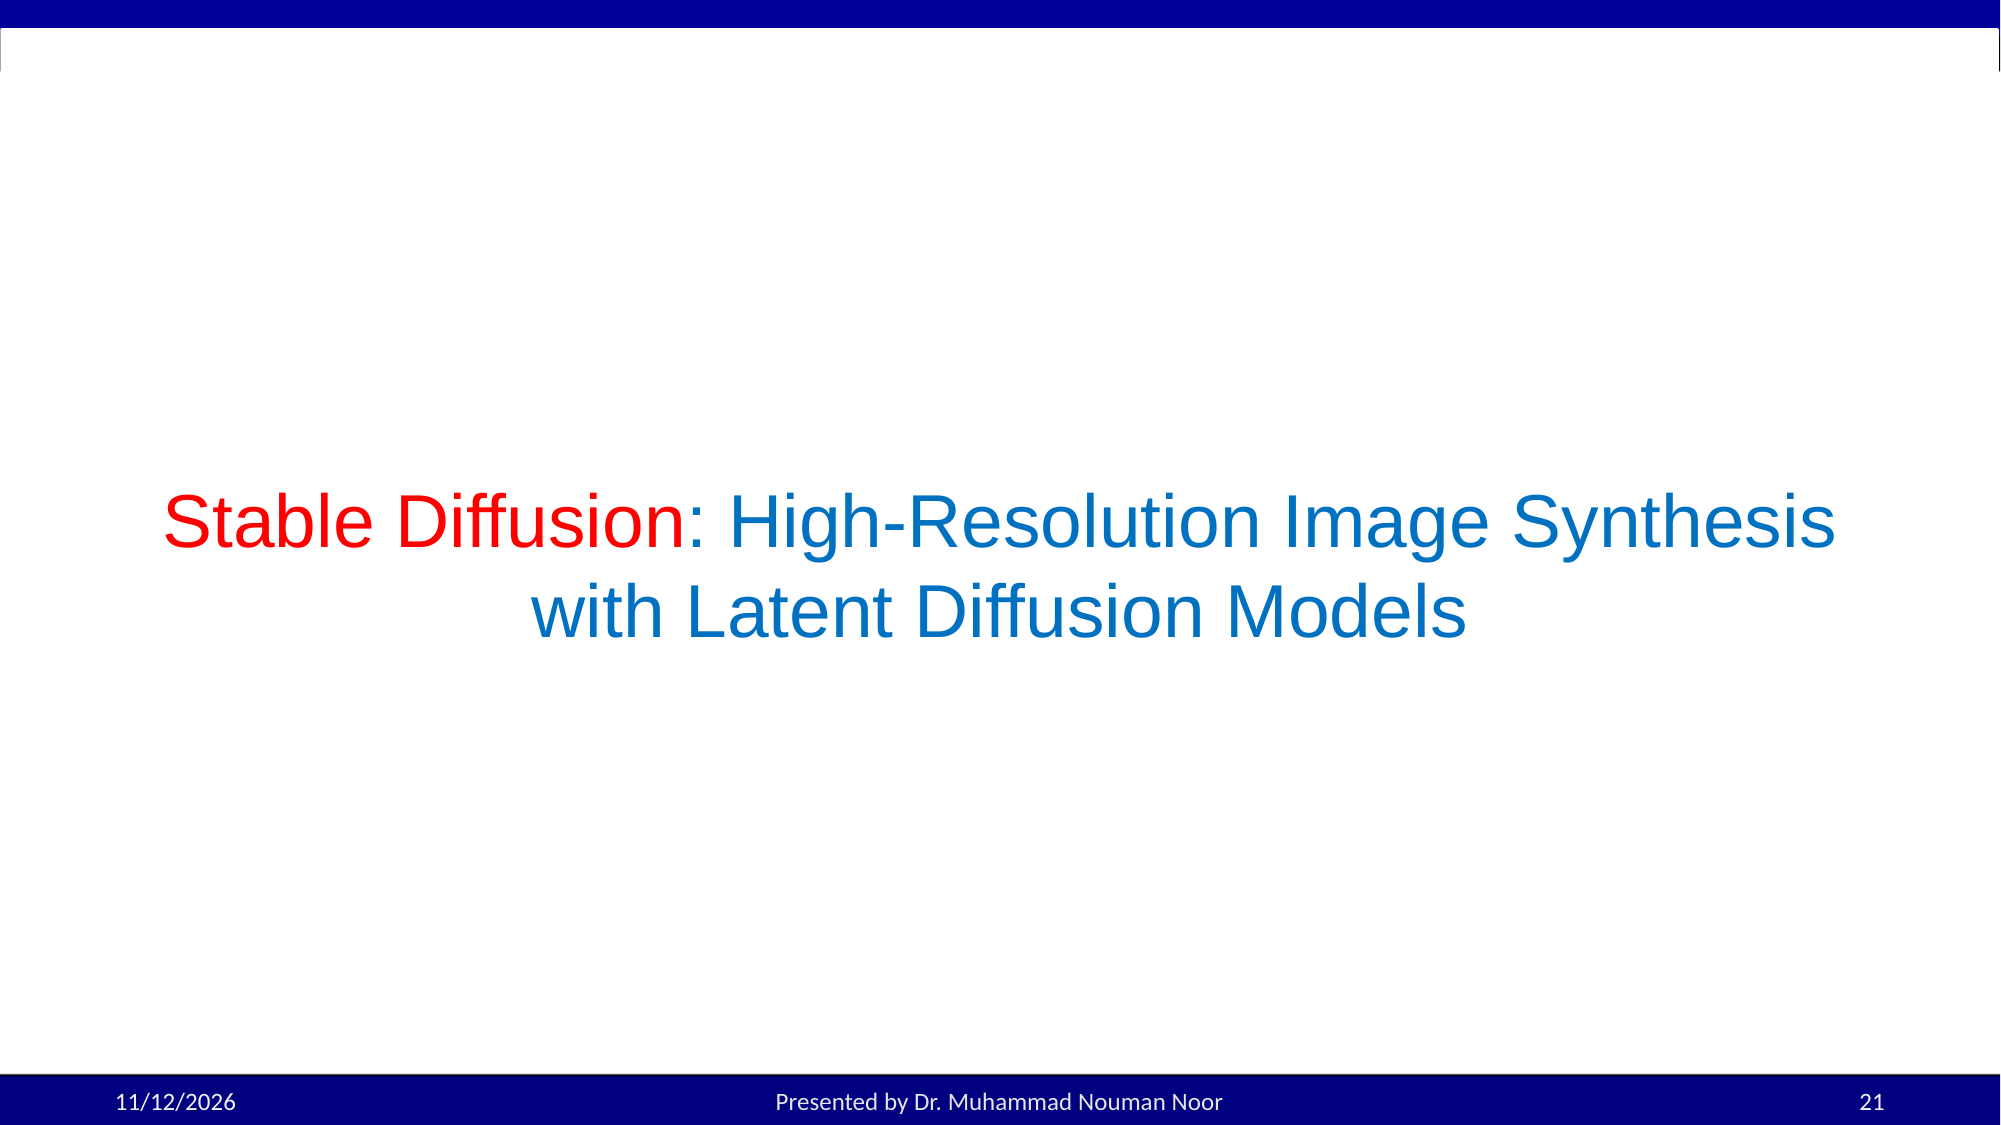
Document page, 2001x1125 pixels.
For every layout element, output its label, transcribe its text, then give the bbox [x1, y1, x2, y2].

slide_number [99, 1062, 567, 1125]
slide_number 21 [1433, 1062, 1900, 1125]
title Stable Diffusion: High-Resolution Image Synthesis with Latent Diffusion Models [99, 493, 1900, 632]
footer Presented by Dr. Muhammad Nouman Noor [683, 1062, 1317, 1125]
picture [0, 0, 2001, 1125]
